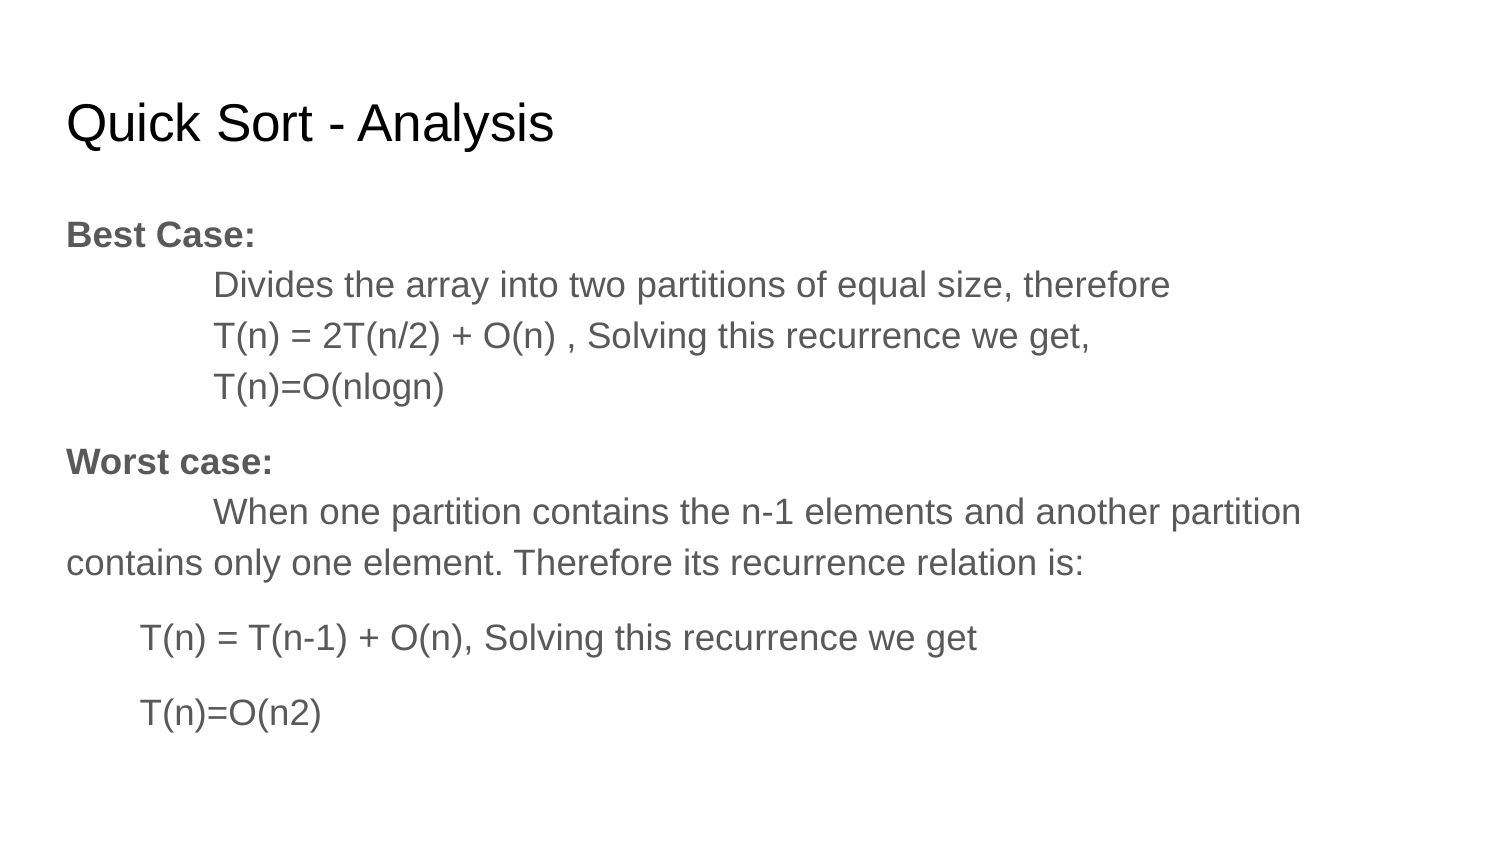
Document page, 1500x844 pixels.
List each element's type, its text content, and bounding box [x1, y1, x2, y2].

list Best Case: Divides the array into two partitions of equal size, therefore T(n) = 2T(n/2) + O(n) , Solving this recurrence we get, T(n)=O(nlogn) Worst case: When one partition contains the n-1 elements and another partition contains only one element. Therefore its recurrence relation is: T(n) = T(n-1) + O(n), Solving this recurrence we get T(n)=O(n2) [51, 189, 1449, 750]
title Quick Sort - Analysis [51, 72, 1449, 167]
